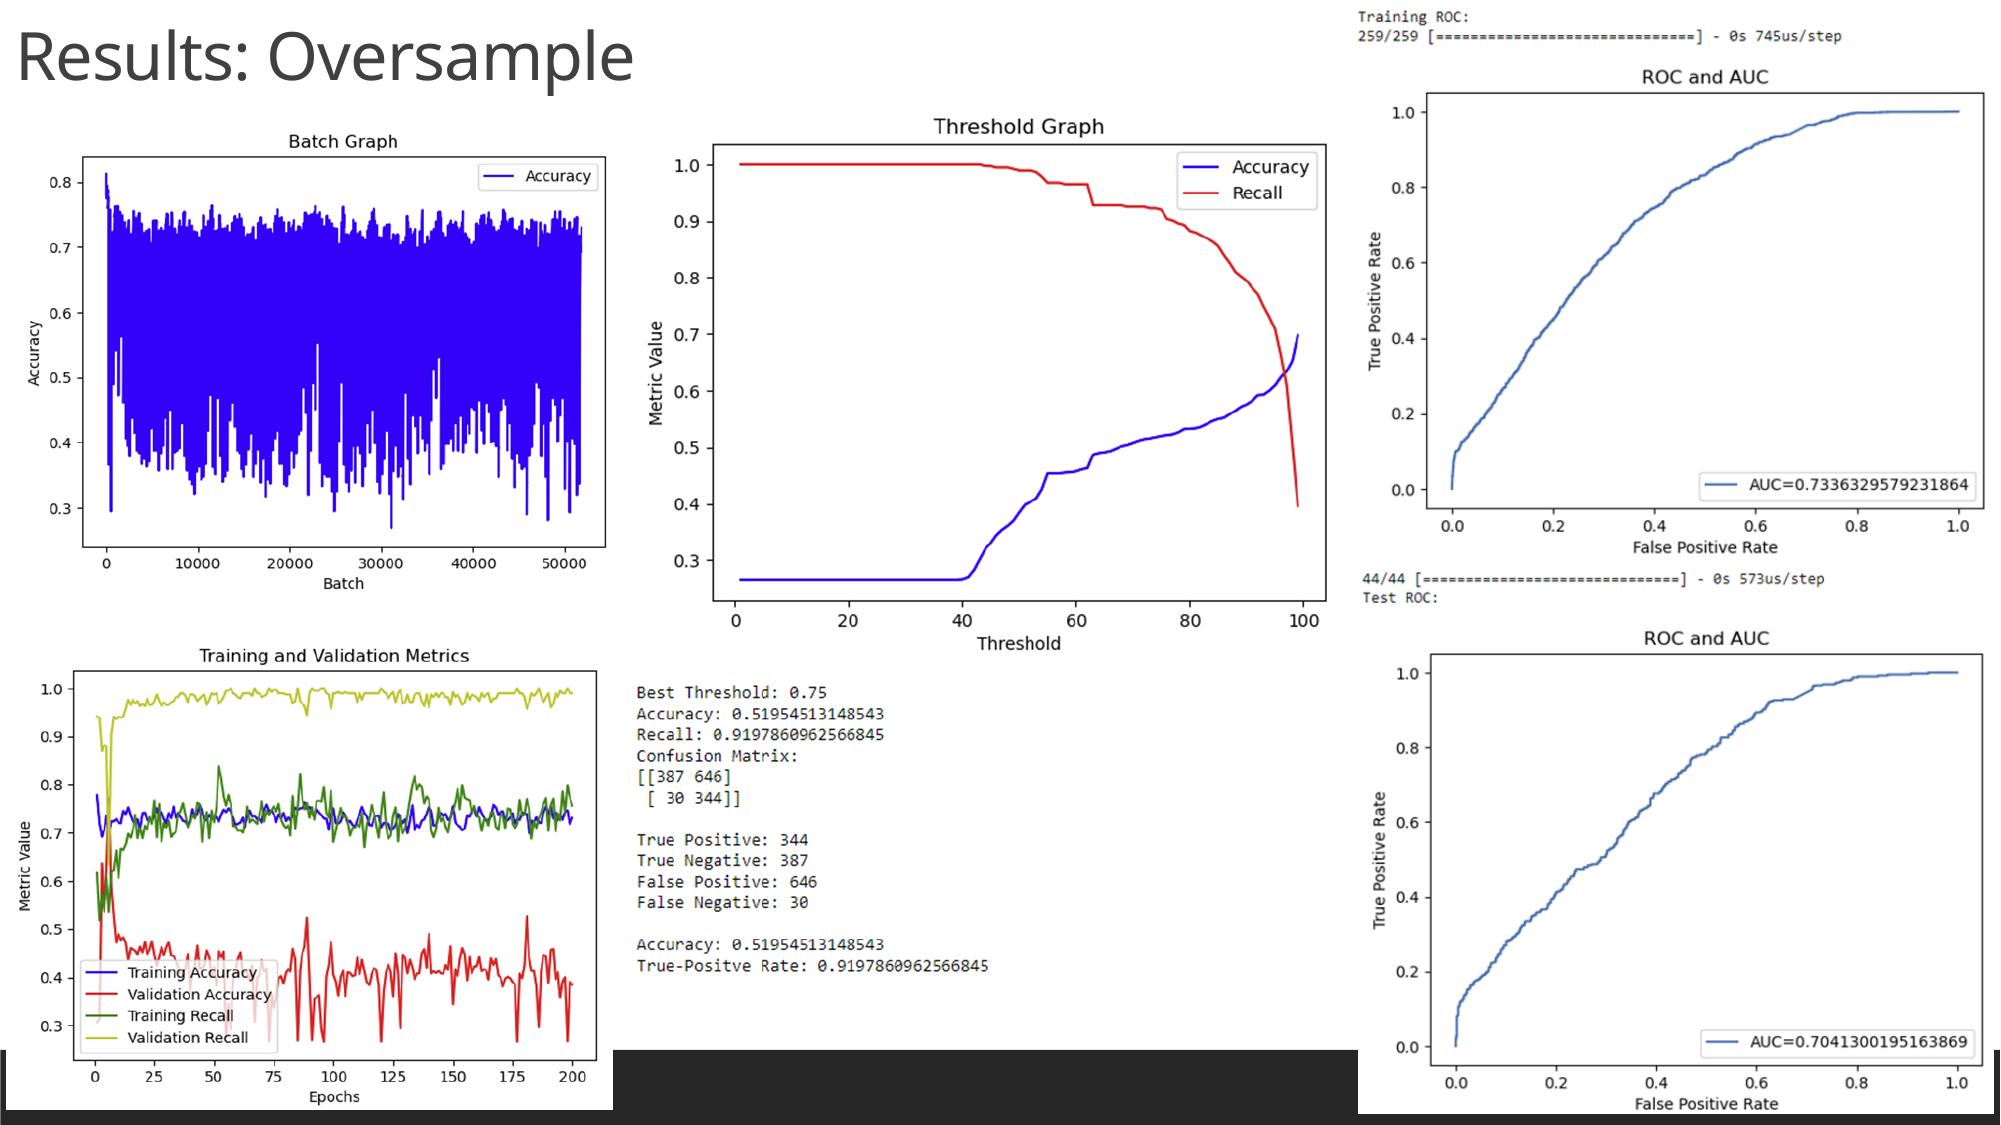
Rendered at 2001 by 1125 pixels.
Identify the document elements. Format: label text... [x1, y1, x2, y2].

picture [1351, 5, 2000, 563]
picture [13, 124, 620, 602]
picture [6, 632, 614, 1111]
picture [1357, 566, 1994, 1115]
title Results: Oversample [0, 0, 1018, 103]
picture [629, 106, 1342, 983]
